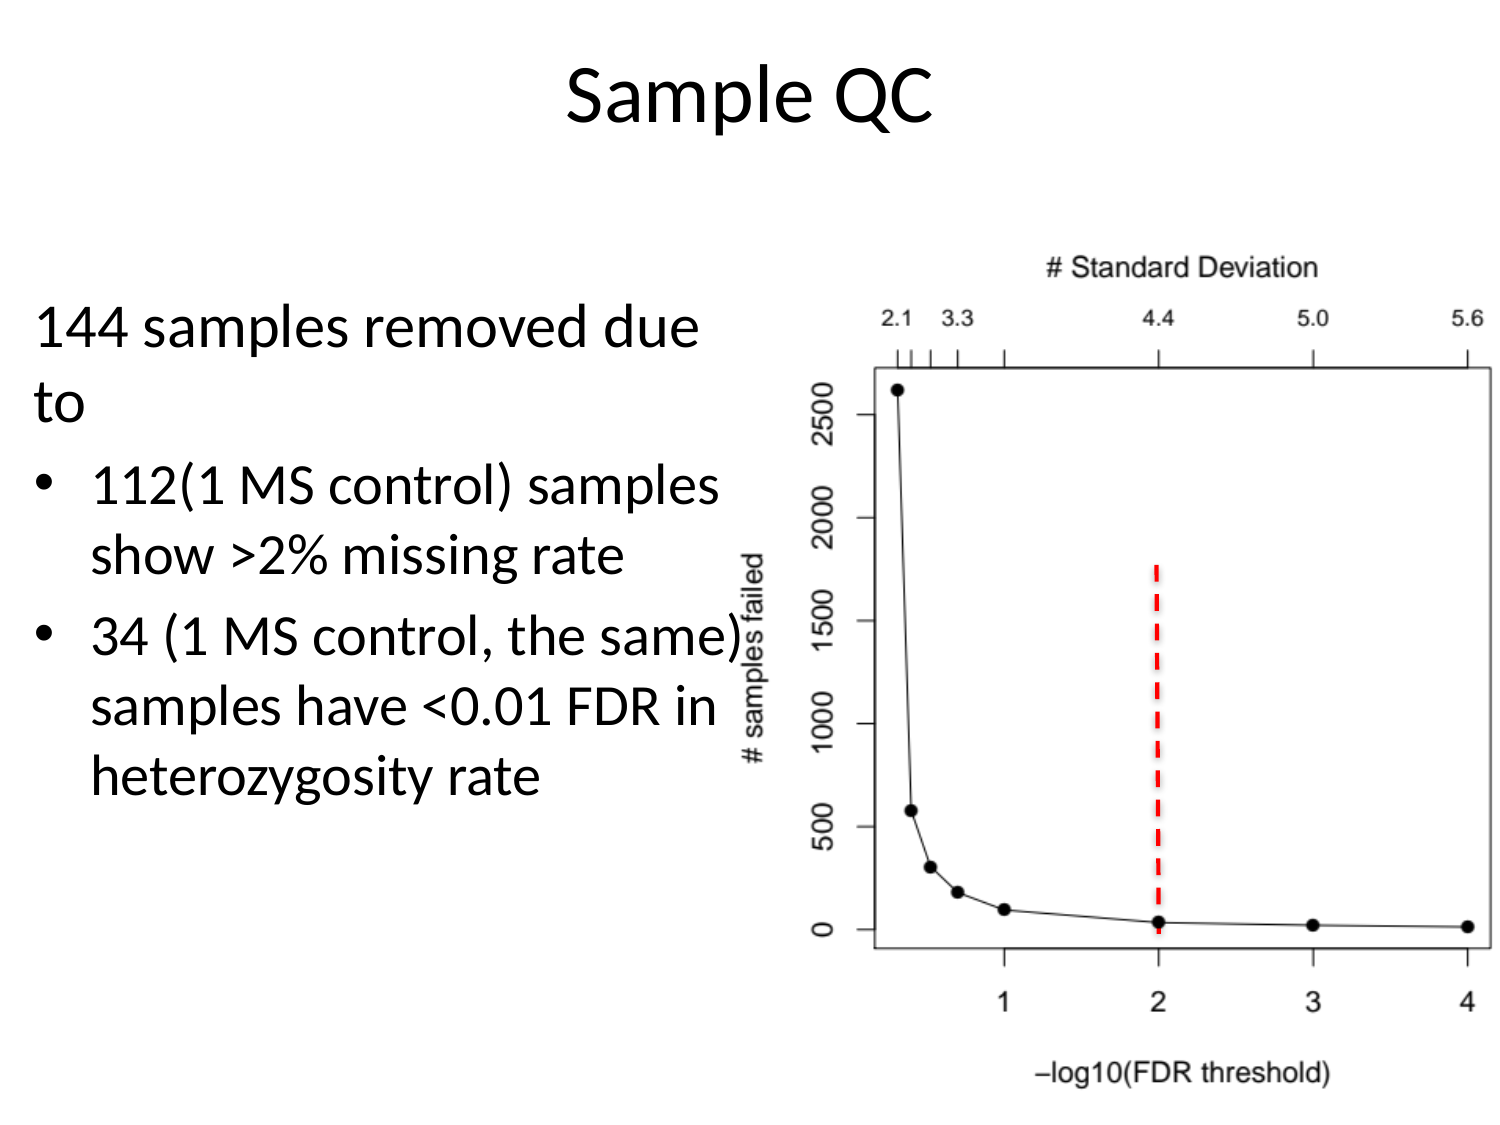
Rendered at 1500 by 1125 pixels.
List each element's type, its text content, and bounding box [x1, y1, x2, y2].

title Sample QC [75, 0, 1425, 183]
picture [731, 224, 1500, 1125]
list 144 samples removed due to 112(1 MS control) samples show >2% missing rate 34 (1 MS control, the same) samples have <0.01 FDR in heterozygosity rate [18, 277, 726, 926]
